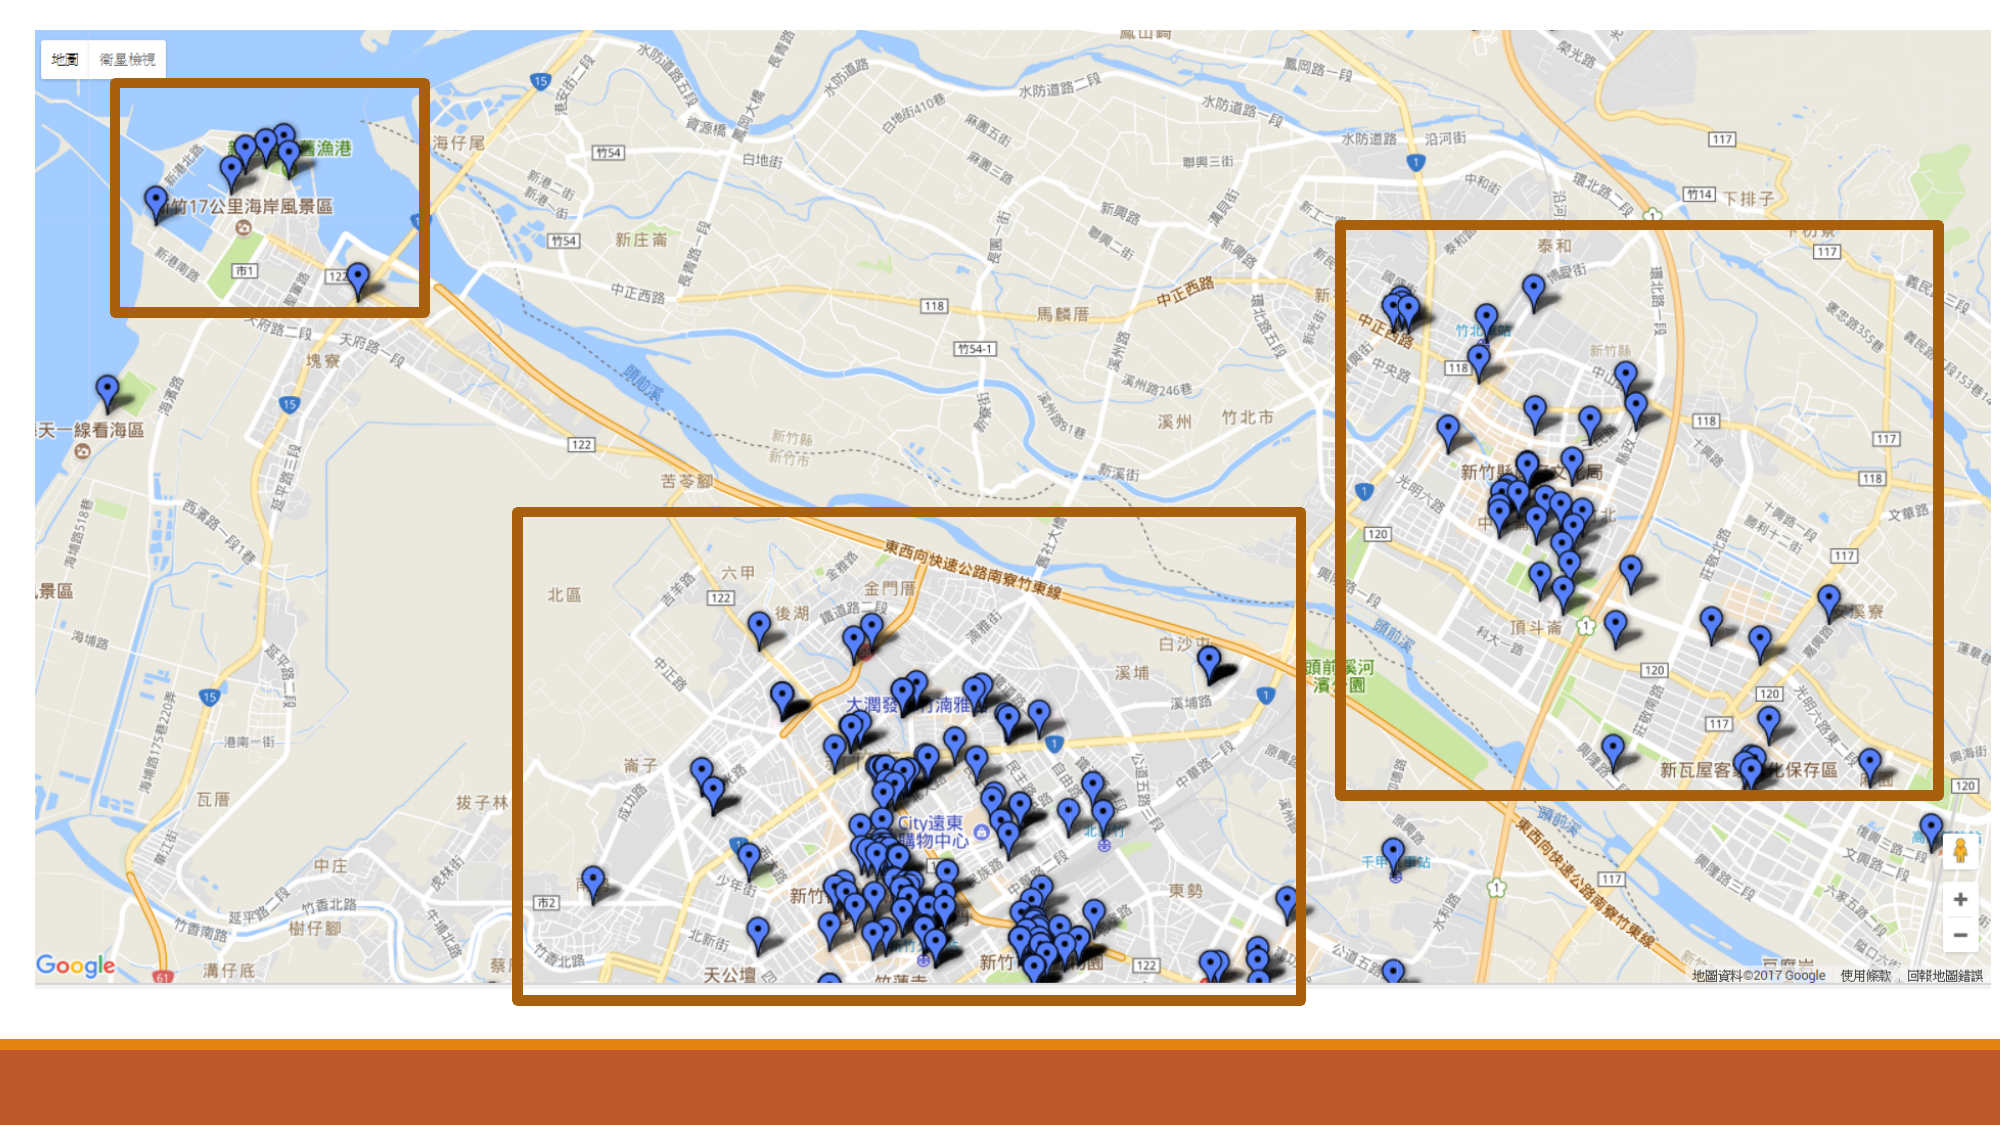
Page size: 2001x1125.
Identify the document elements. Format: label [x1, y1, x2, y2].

list [34, 29, 1991, 990]
